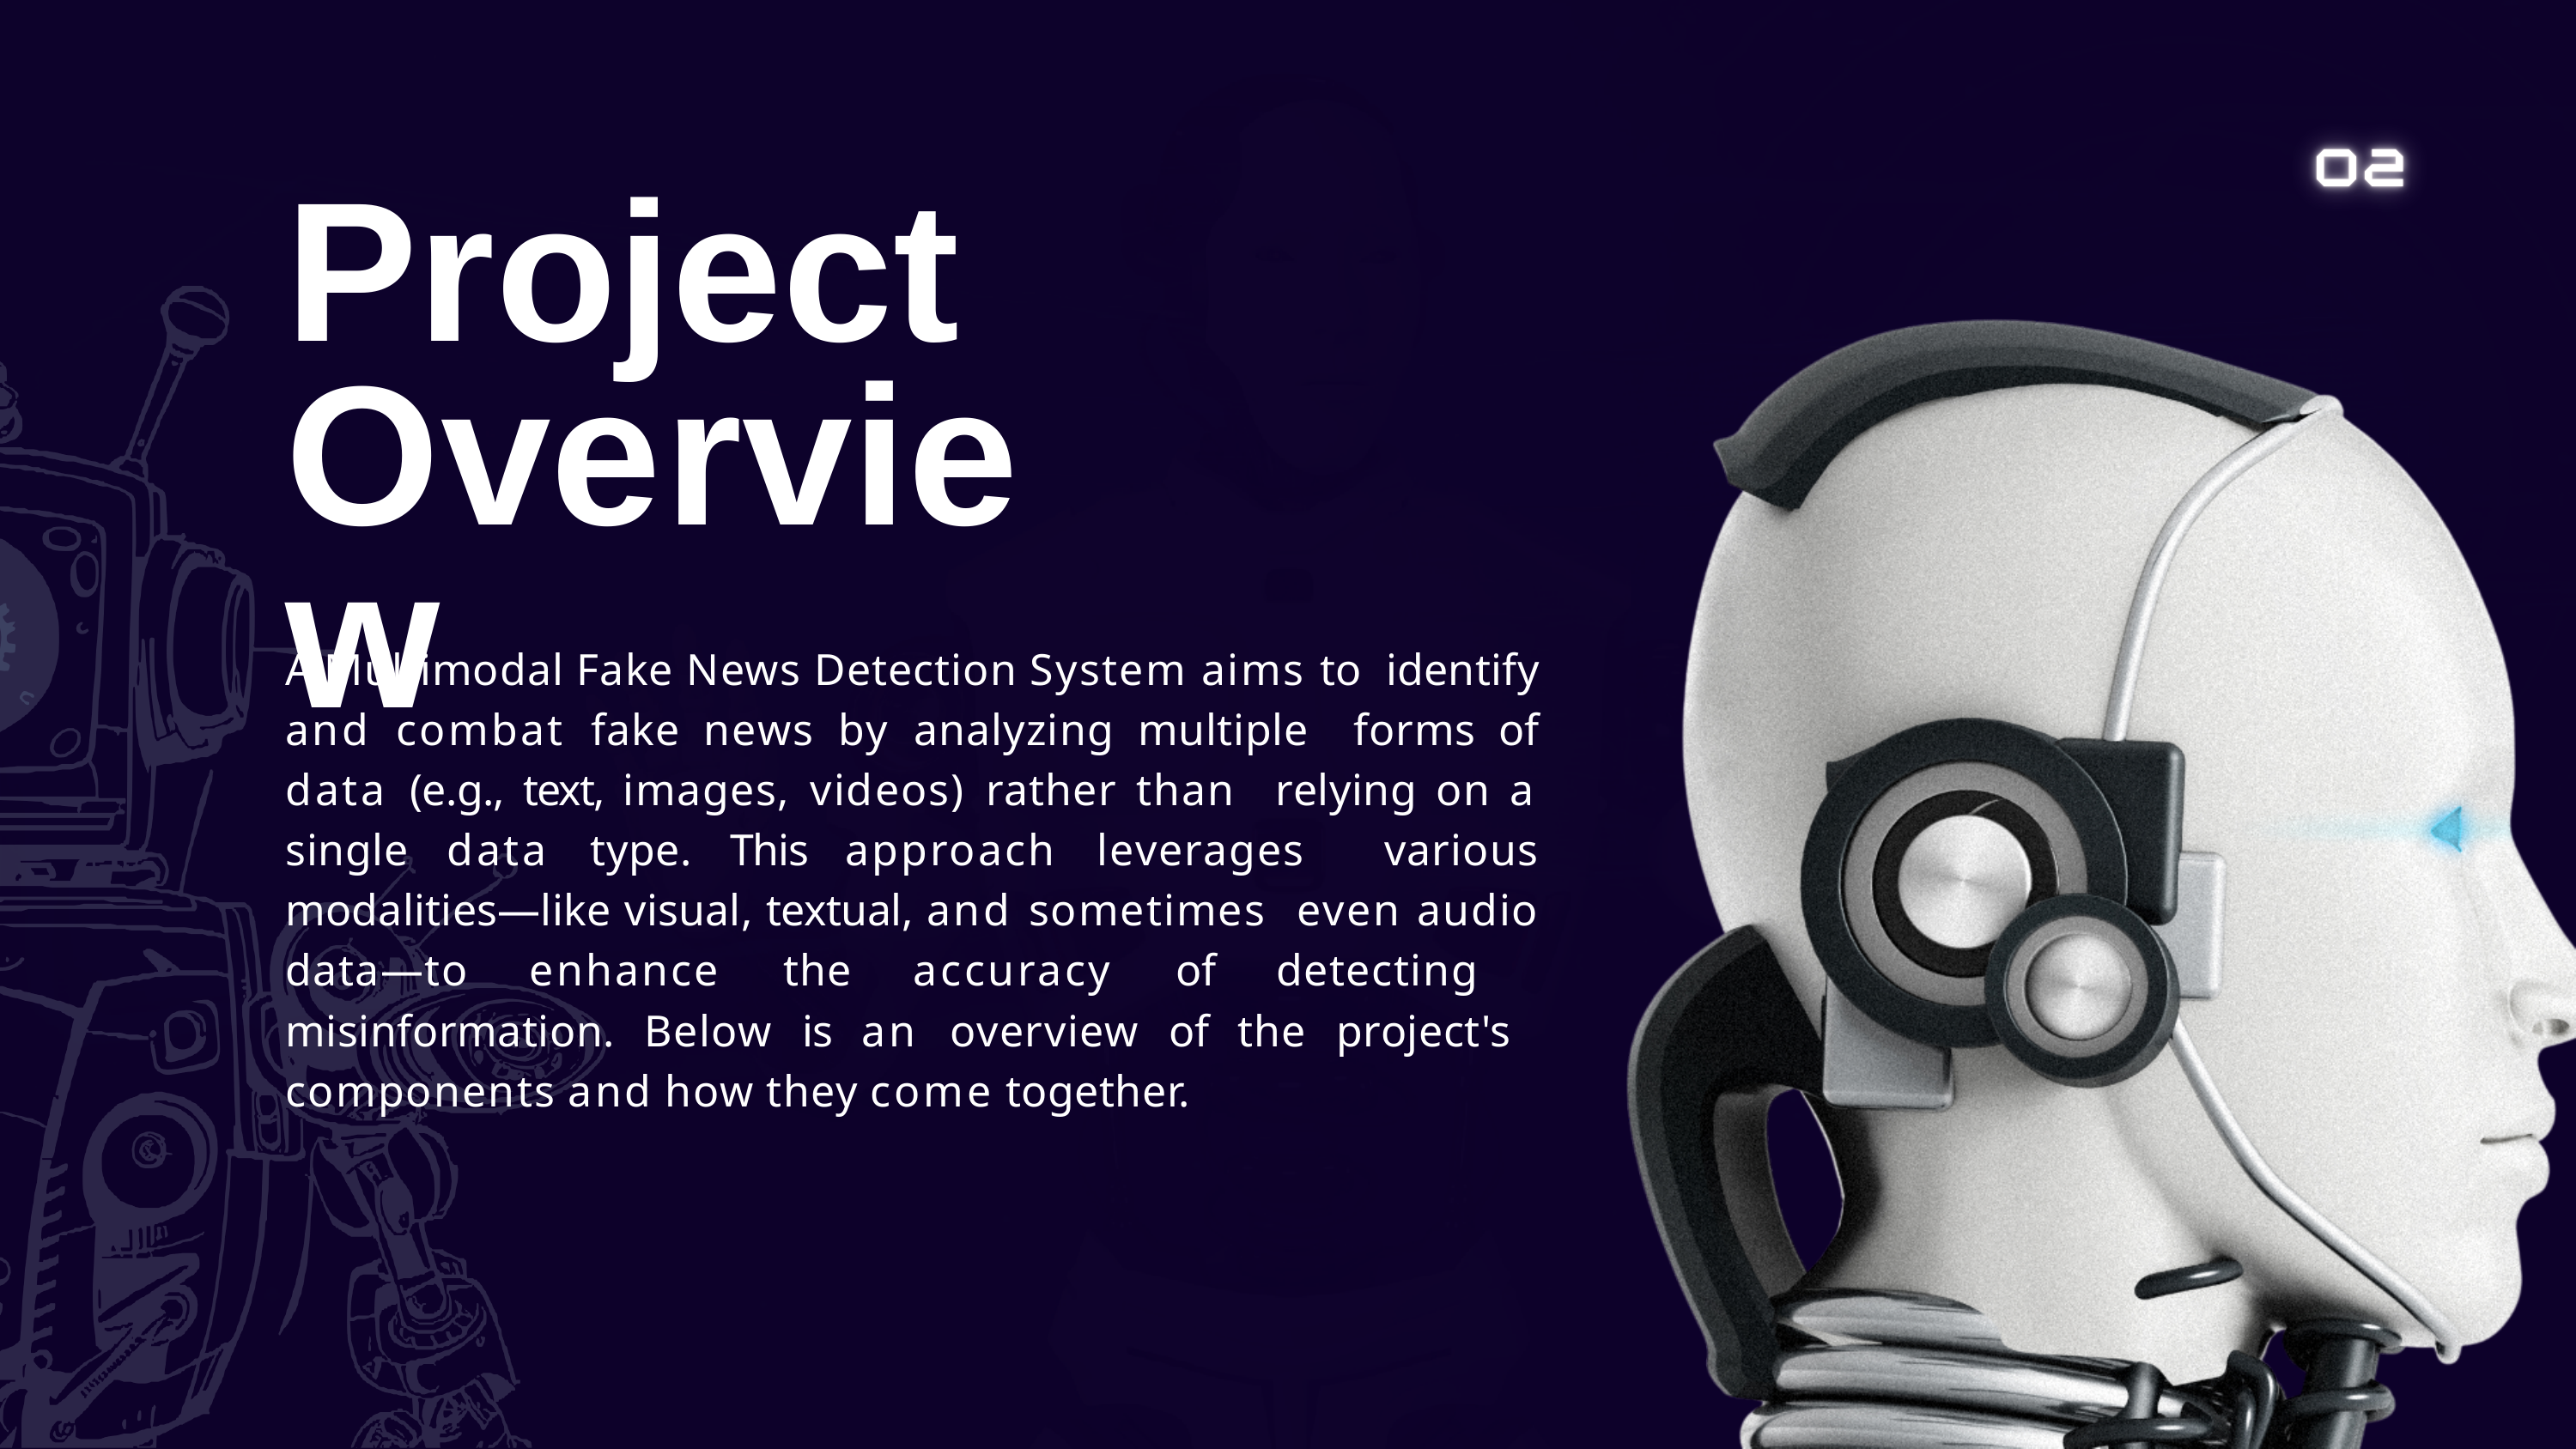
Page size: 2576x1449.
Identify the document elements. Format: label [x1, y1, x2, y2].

text_box [0, 286, 606, 1449]
picture [0, 0, 2576, 1449]
